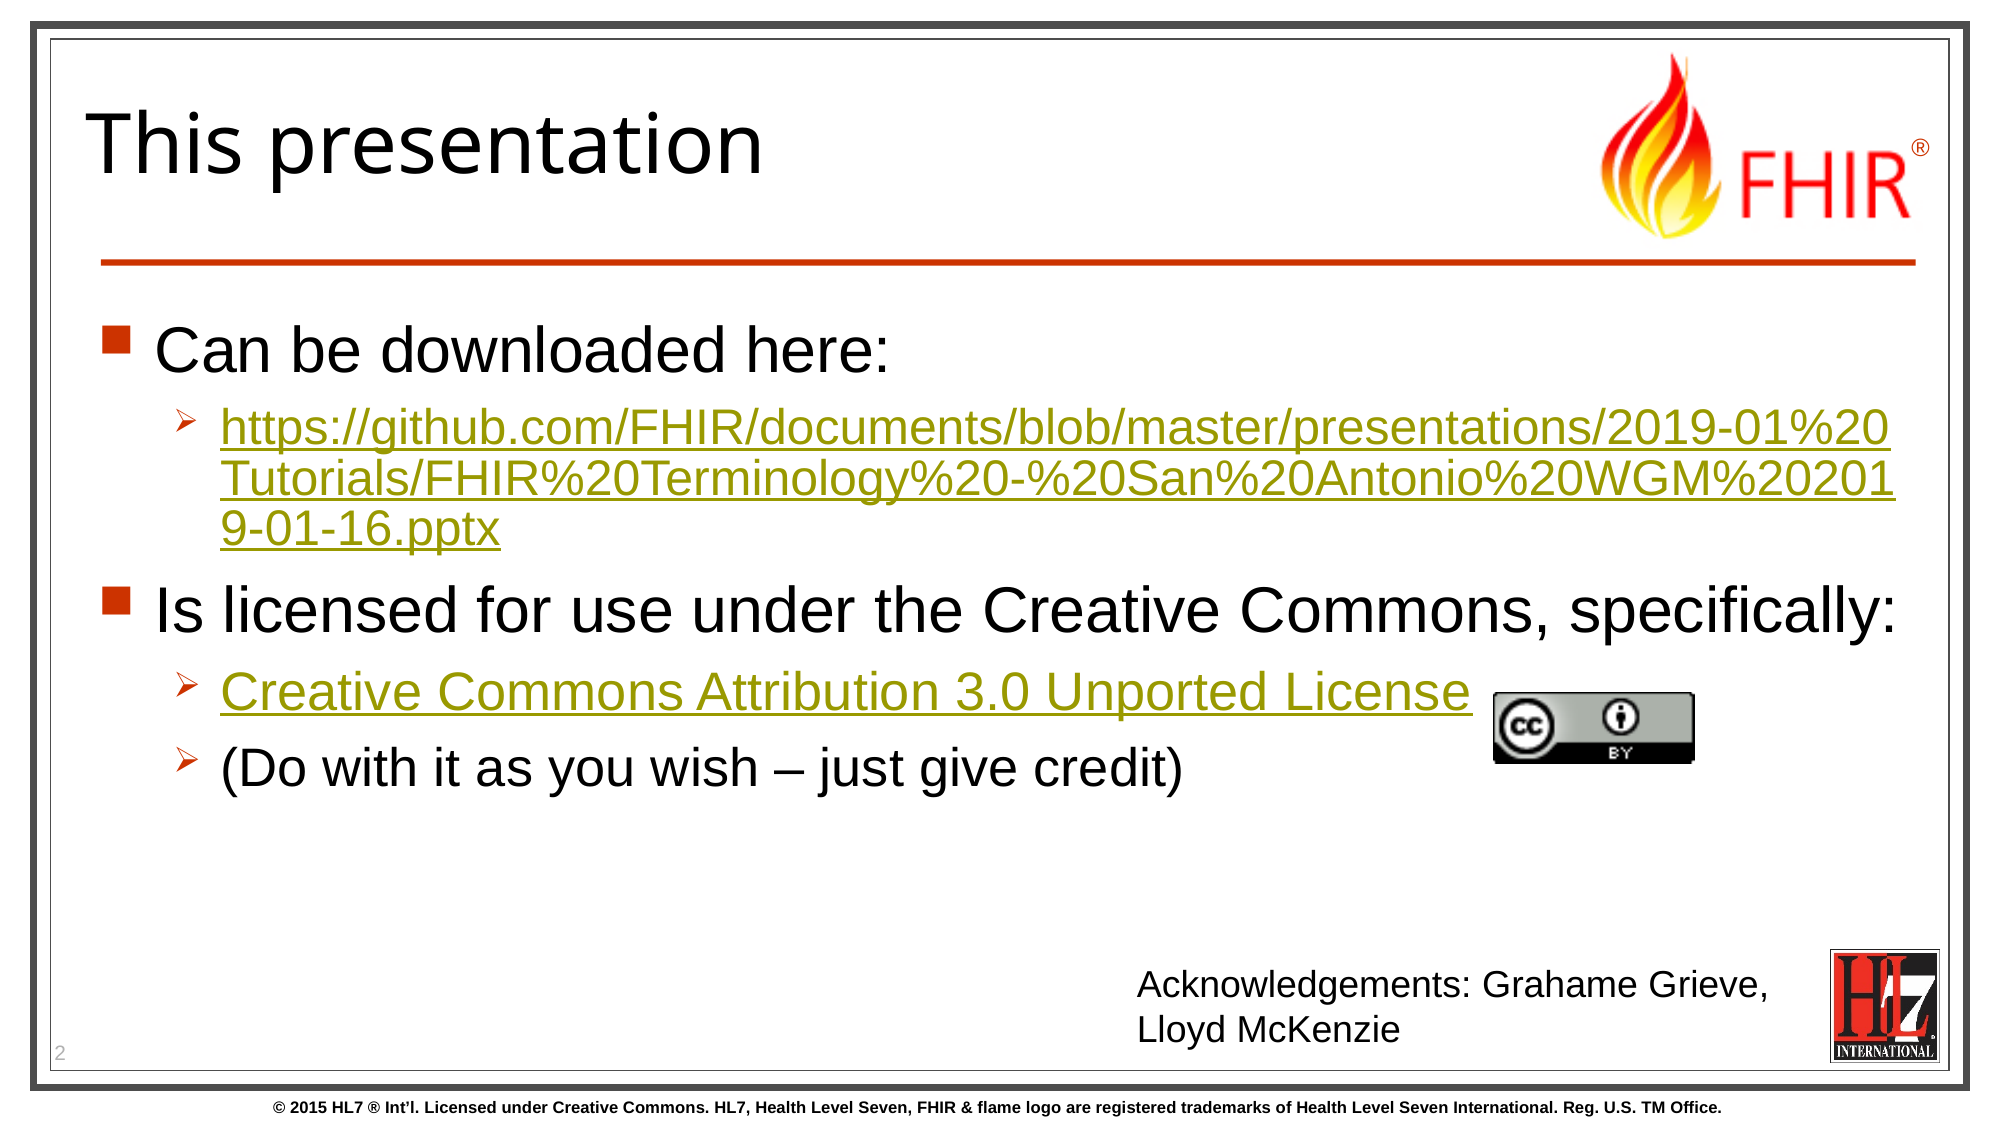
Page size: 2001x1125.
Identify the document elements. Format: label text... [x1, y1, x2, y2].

picture [1830, 949, 1940, 1063]
picture [1588, 42, 1923, 249]
picture [1493, 692, 1696, 764]
text_box Acknowledgements: Grahame Grieve, Lloyd McKenzie [1122, 952, 1819, 1058]
list Can be downloaded here: https://github.com/FHIR/documents/blob/master/presentations/2019-01%20Tutorials/FHIR%20Terminology%20-%20San%20Antonio%20WGM%202019-01-16.pptx Is licensed for use under the Creative Commons, specifically: Creative Commons Attribution 3.0 Unported License (Do with it as you wish – just give credit) [83, 299, 1917, 1059]
slide_number 2 [39, 1034, 197, 1071]
title This presentation [70, 54, 1595, 244]
